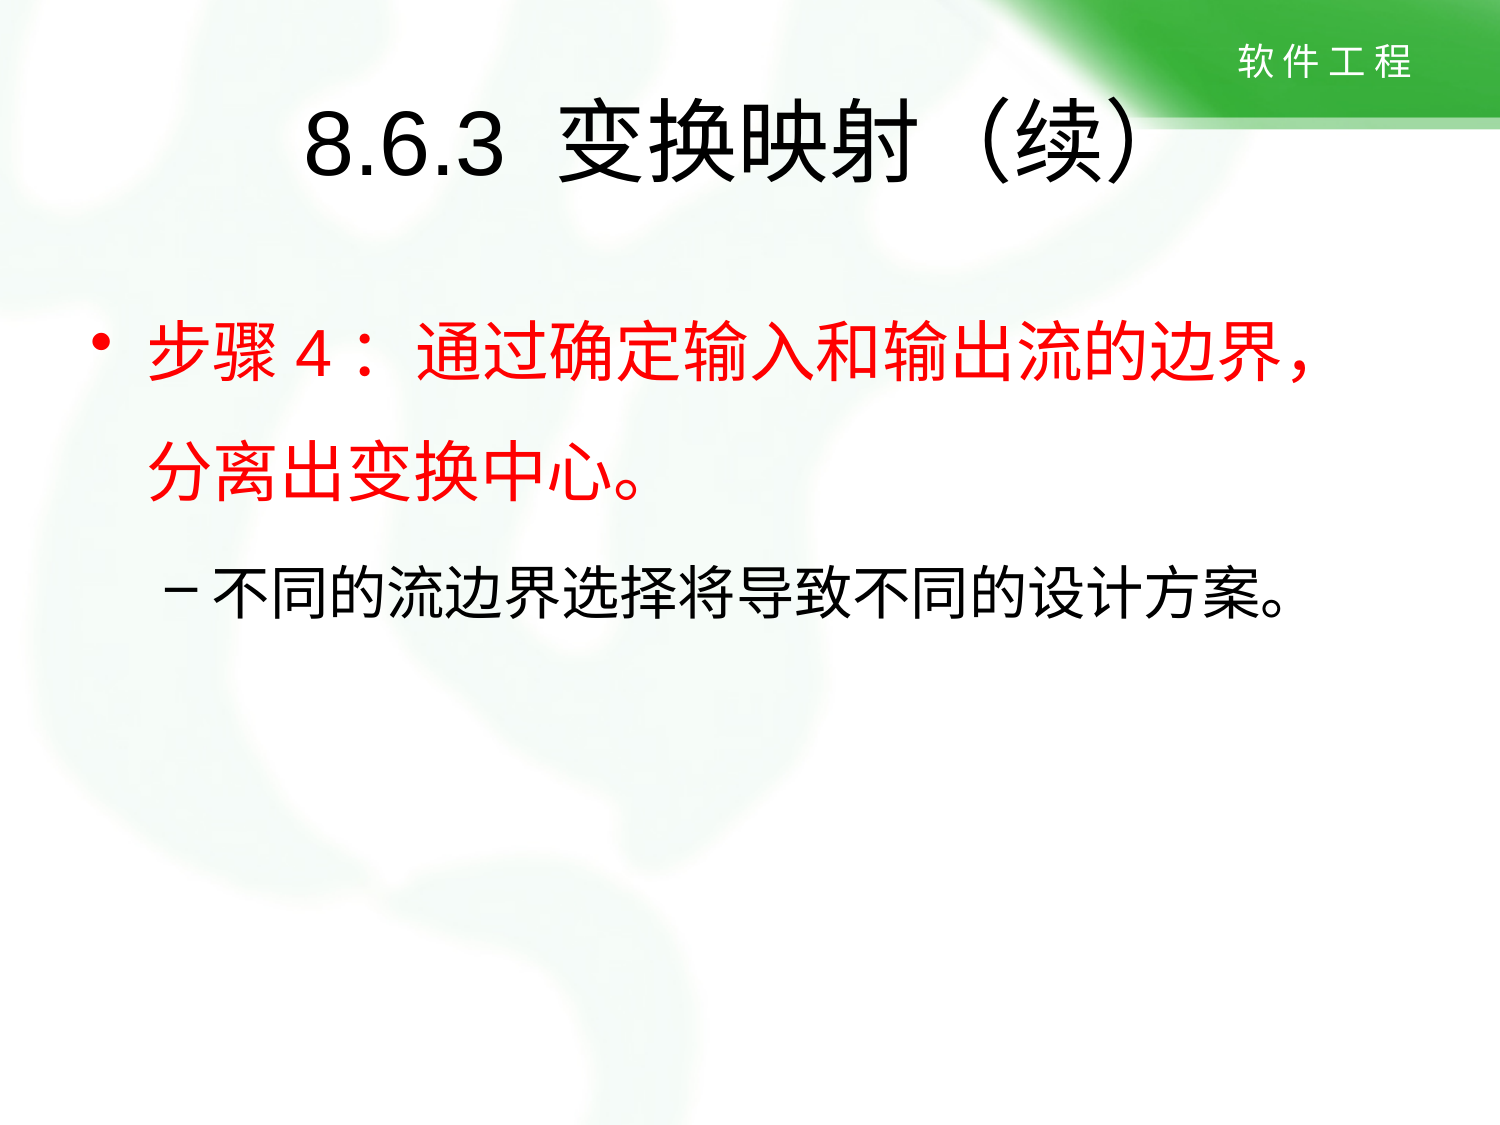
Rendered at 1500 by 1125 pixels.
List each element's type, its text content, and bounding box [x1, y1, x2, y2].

list 步骤4：通过确定输入和输出流的边界，分离出变换中心。 不同的流边界选择将导致不同的设计方案。 [75, 262, 1425, 1005]
title 8.6.3 变换映射（续） [75, 45, 1425, 233]
picture [0, 0, 1500, 1125]
